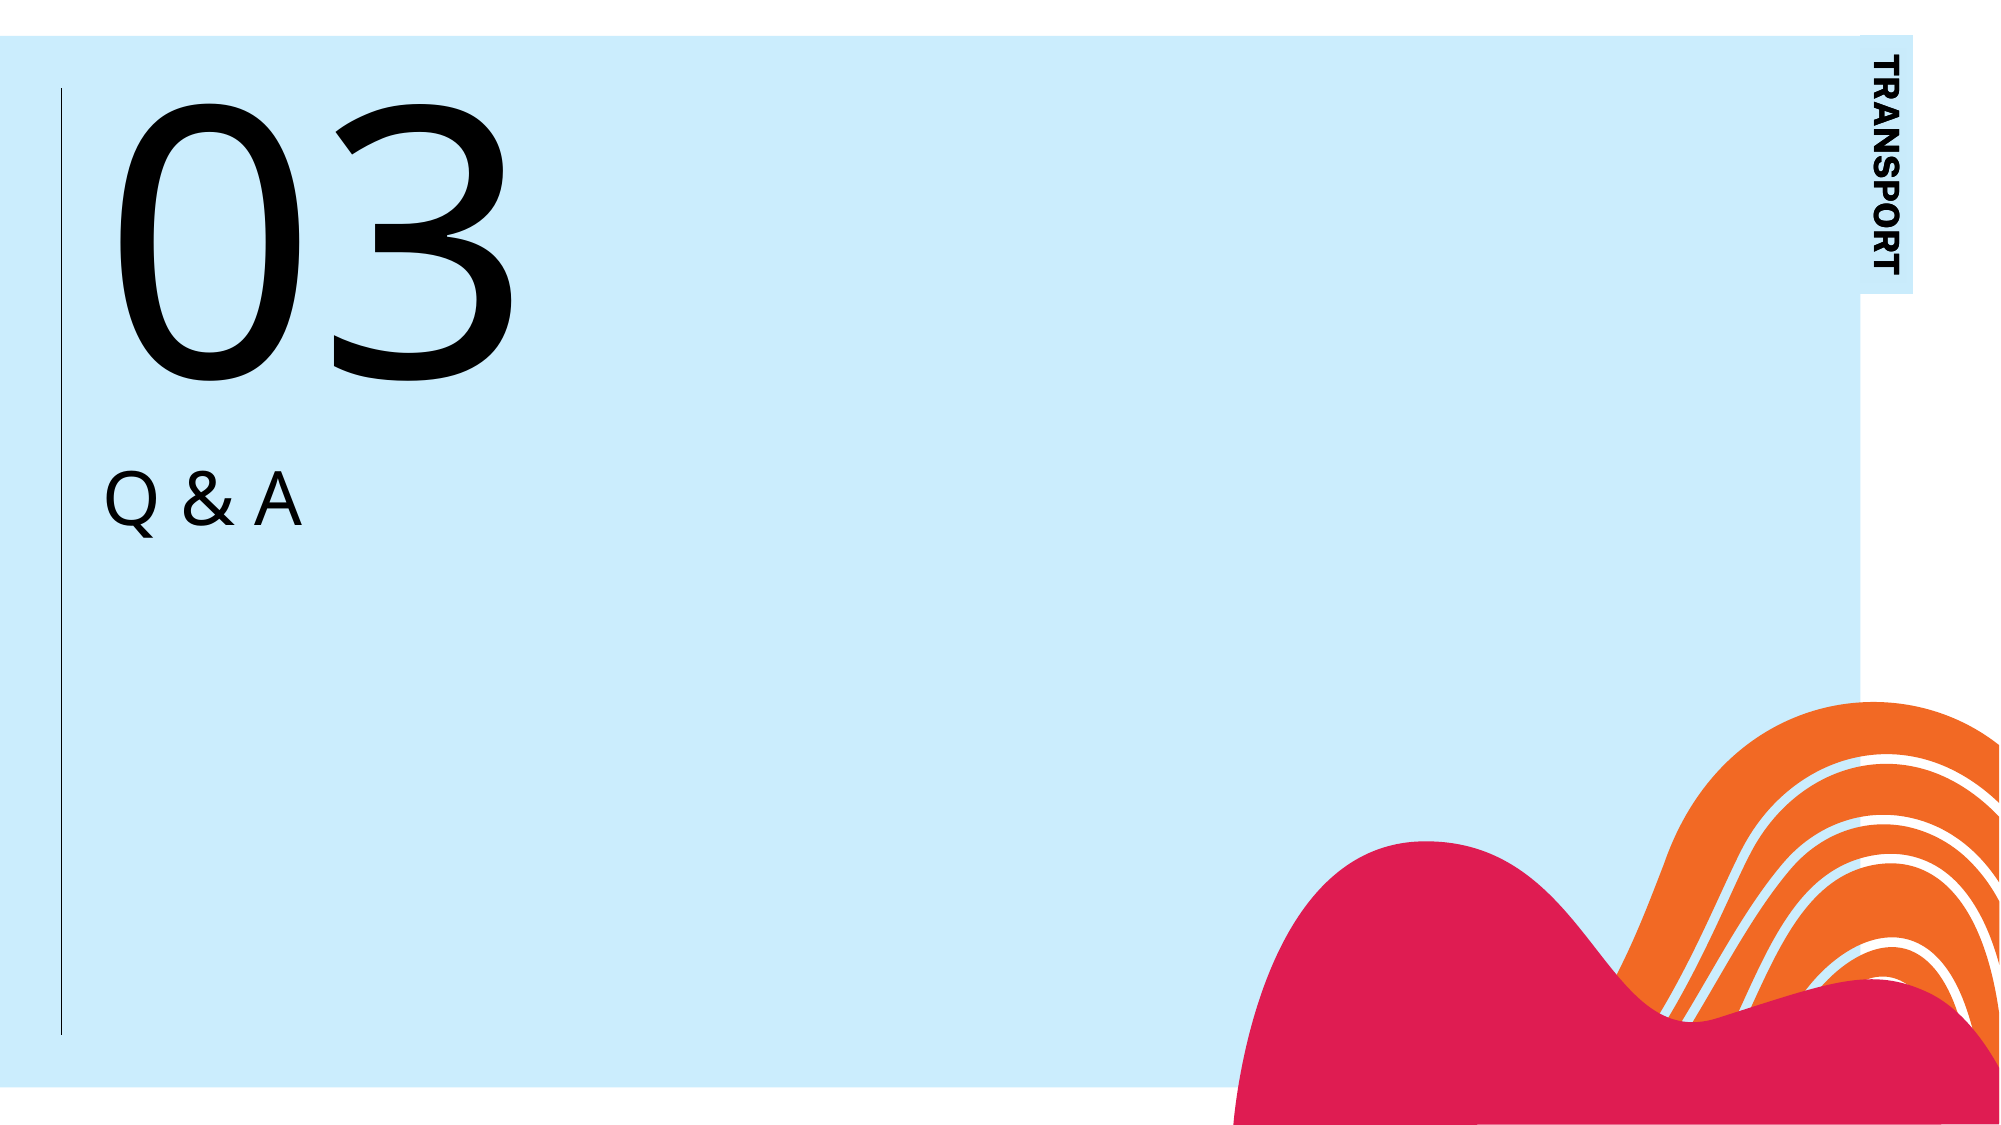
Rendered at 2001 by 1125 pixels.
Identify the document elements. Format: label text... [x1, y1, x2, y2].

list 03 [102, 0, 576, 450]
title Q & A [102, 450, 1617, 541]
picture [1861, 36, 1913, 294]
